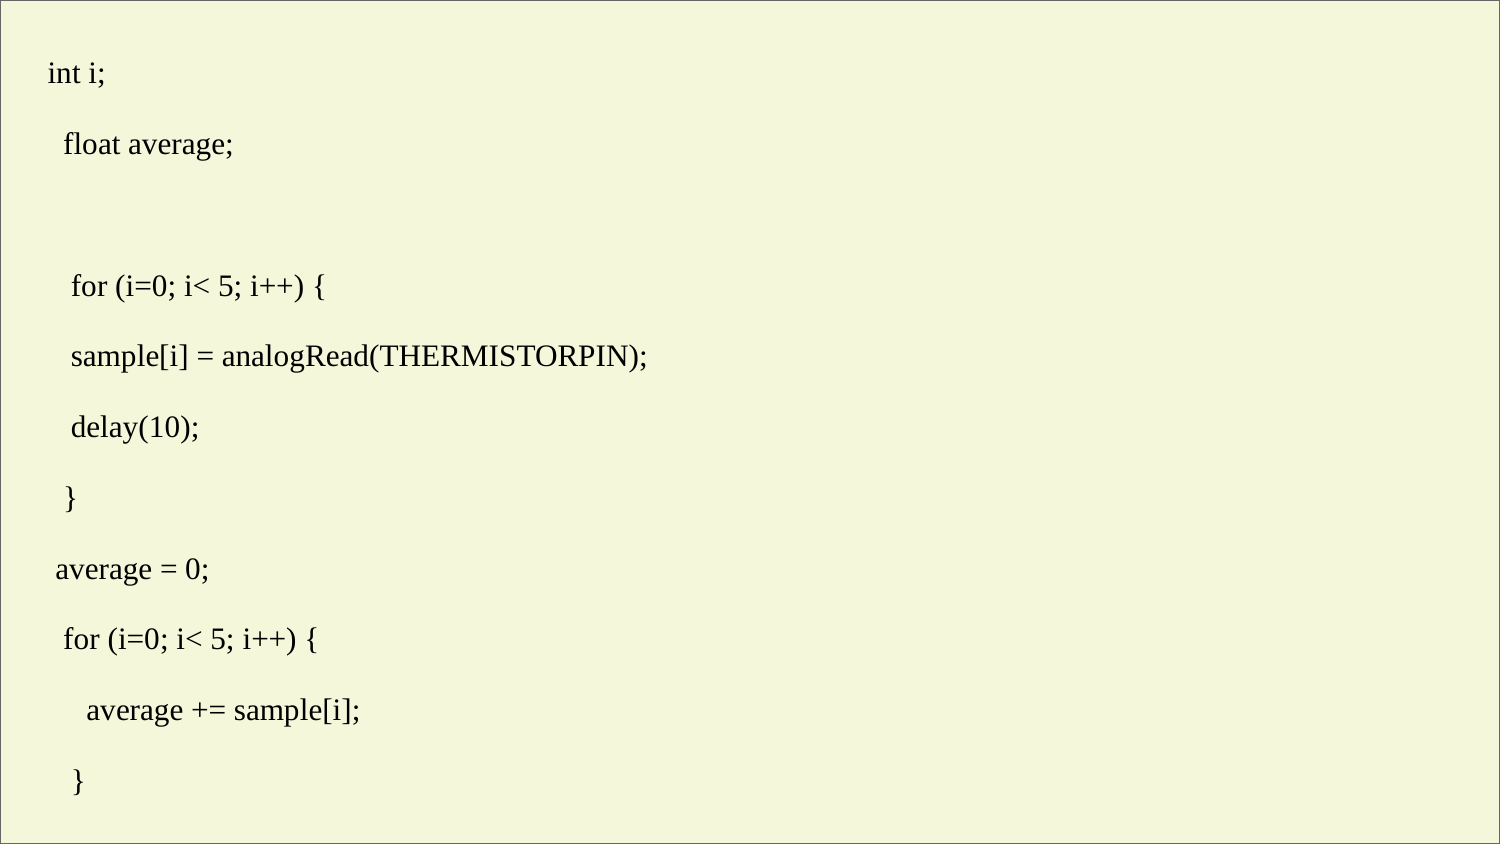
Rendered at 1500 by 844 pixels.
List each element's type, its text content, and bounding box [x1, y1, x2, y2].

text_box int i; float average; for (i=0; i< 5; i++) { sample[i] = analogRead(THERMISTORPIN); delay(10); } average = 0; for (i=0; i< 5; i++) { average += sample[i]; } [32, 37, 745, 844]
